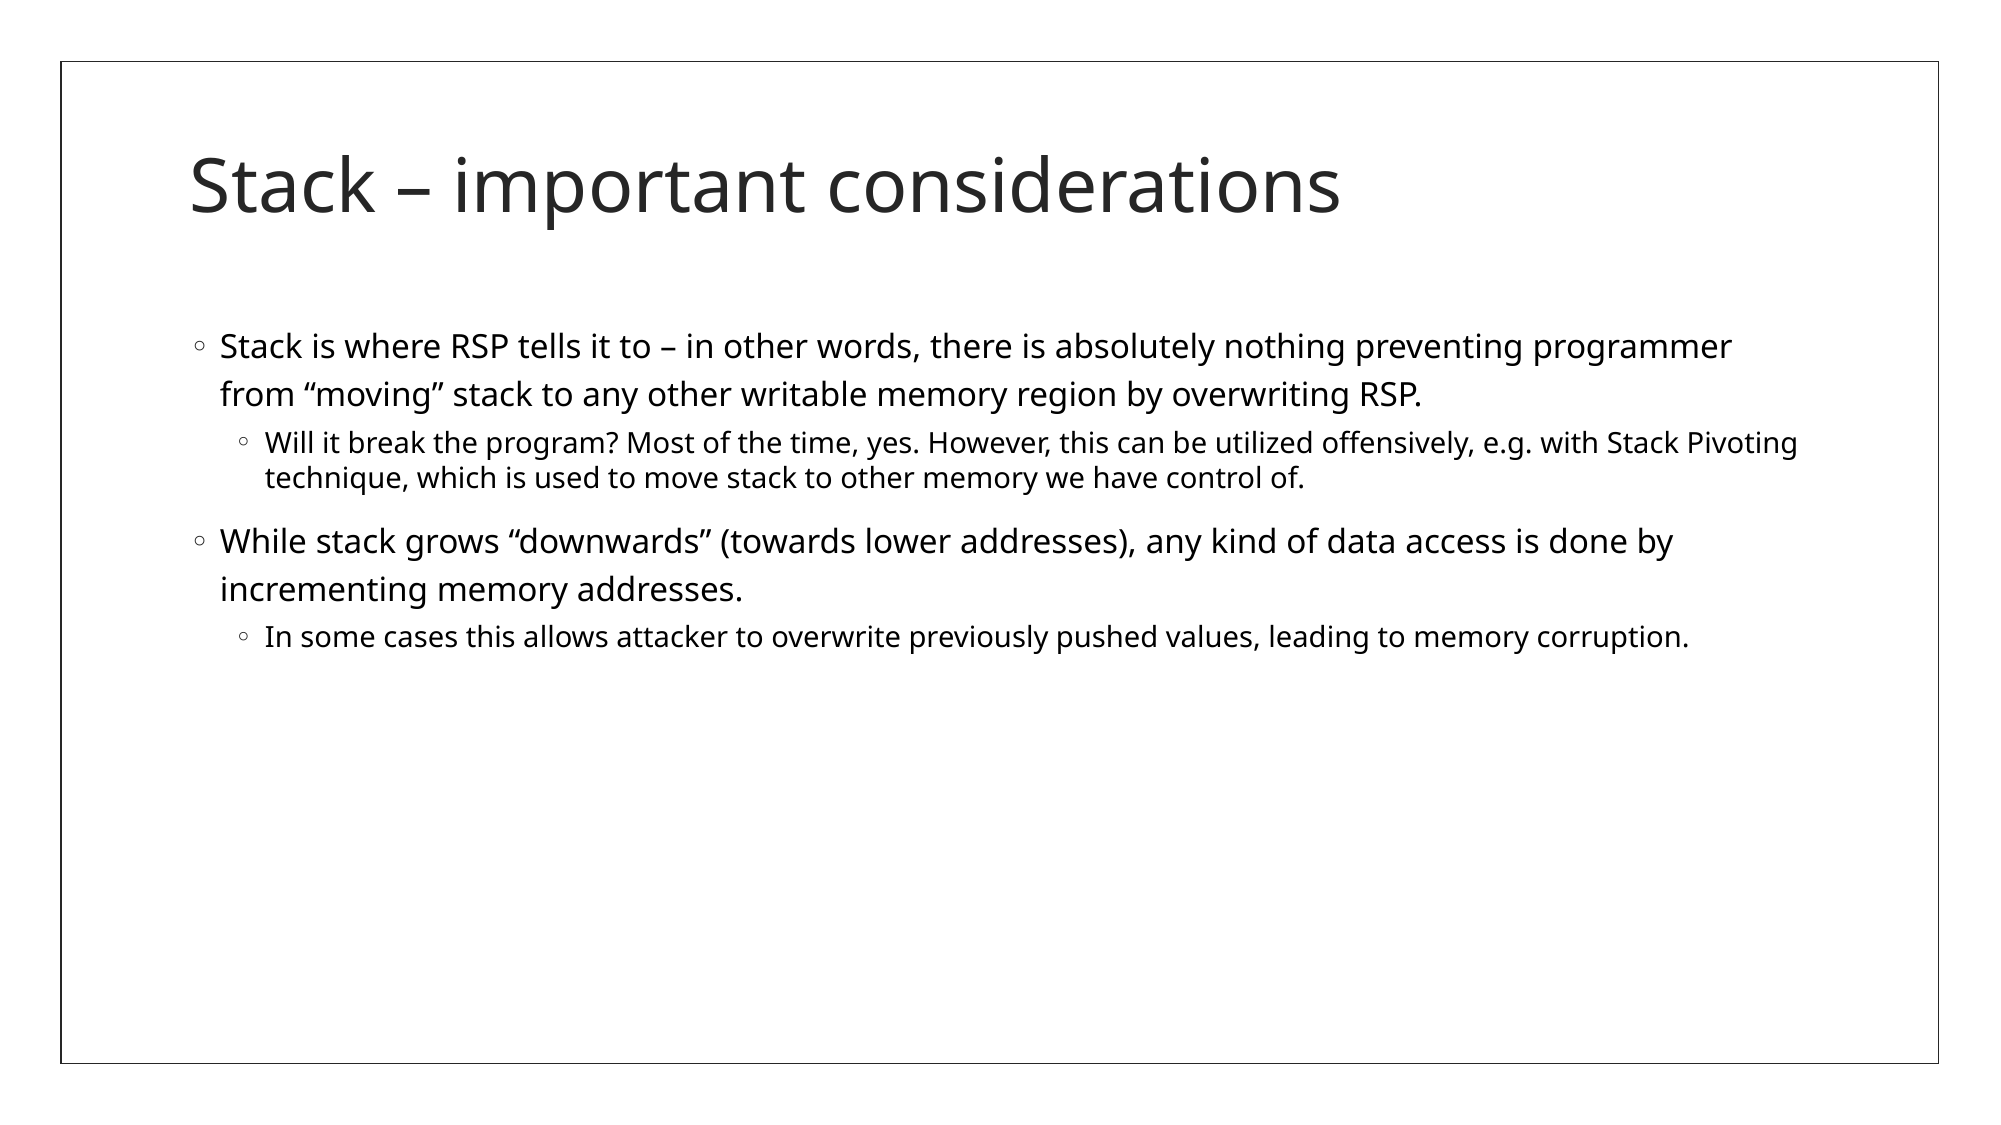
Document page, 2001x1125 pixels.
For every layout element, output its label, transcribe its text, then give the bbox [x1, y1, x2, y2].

list Stack is where RSP tells it to – in other words, there is absolutely nothing preventing programmer from “moving” stack to any other writable memory region by overwriting RSP. Will it break the program? Most of the time, yes. However, this can be utilized offensively, e.g. with Stack Pivoting technique, which is used to move stack to other memory we have control of. While stack grows “downwards” (towards lower addresses), any kind of data access is done by incrementing memory addresses. In some cases this allows attacker to overwrite previously pushed values, leading to memory corruption. [174, 310, 1825, 1020]
title Stack – important considerations [174, 105, 1825, 272]
